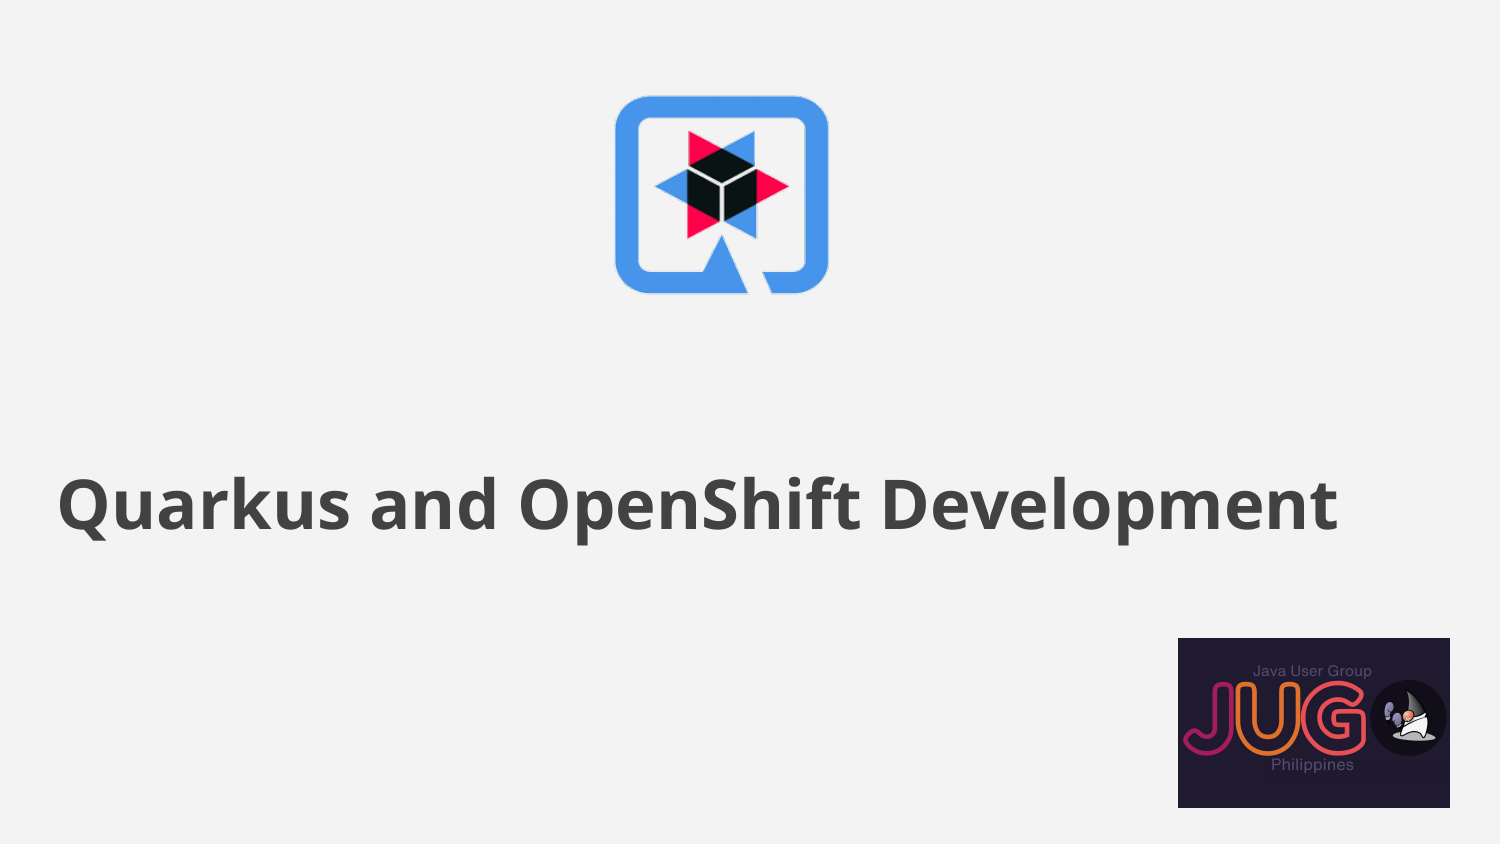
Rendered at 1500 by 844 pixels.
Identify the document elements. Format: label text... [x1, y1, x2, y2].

title Quarkus and OpenShift Development [41, 410, 1459, 559]
picture [547, 64, 888, 319]
picture [1178, 638, 1450, 808]
